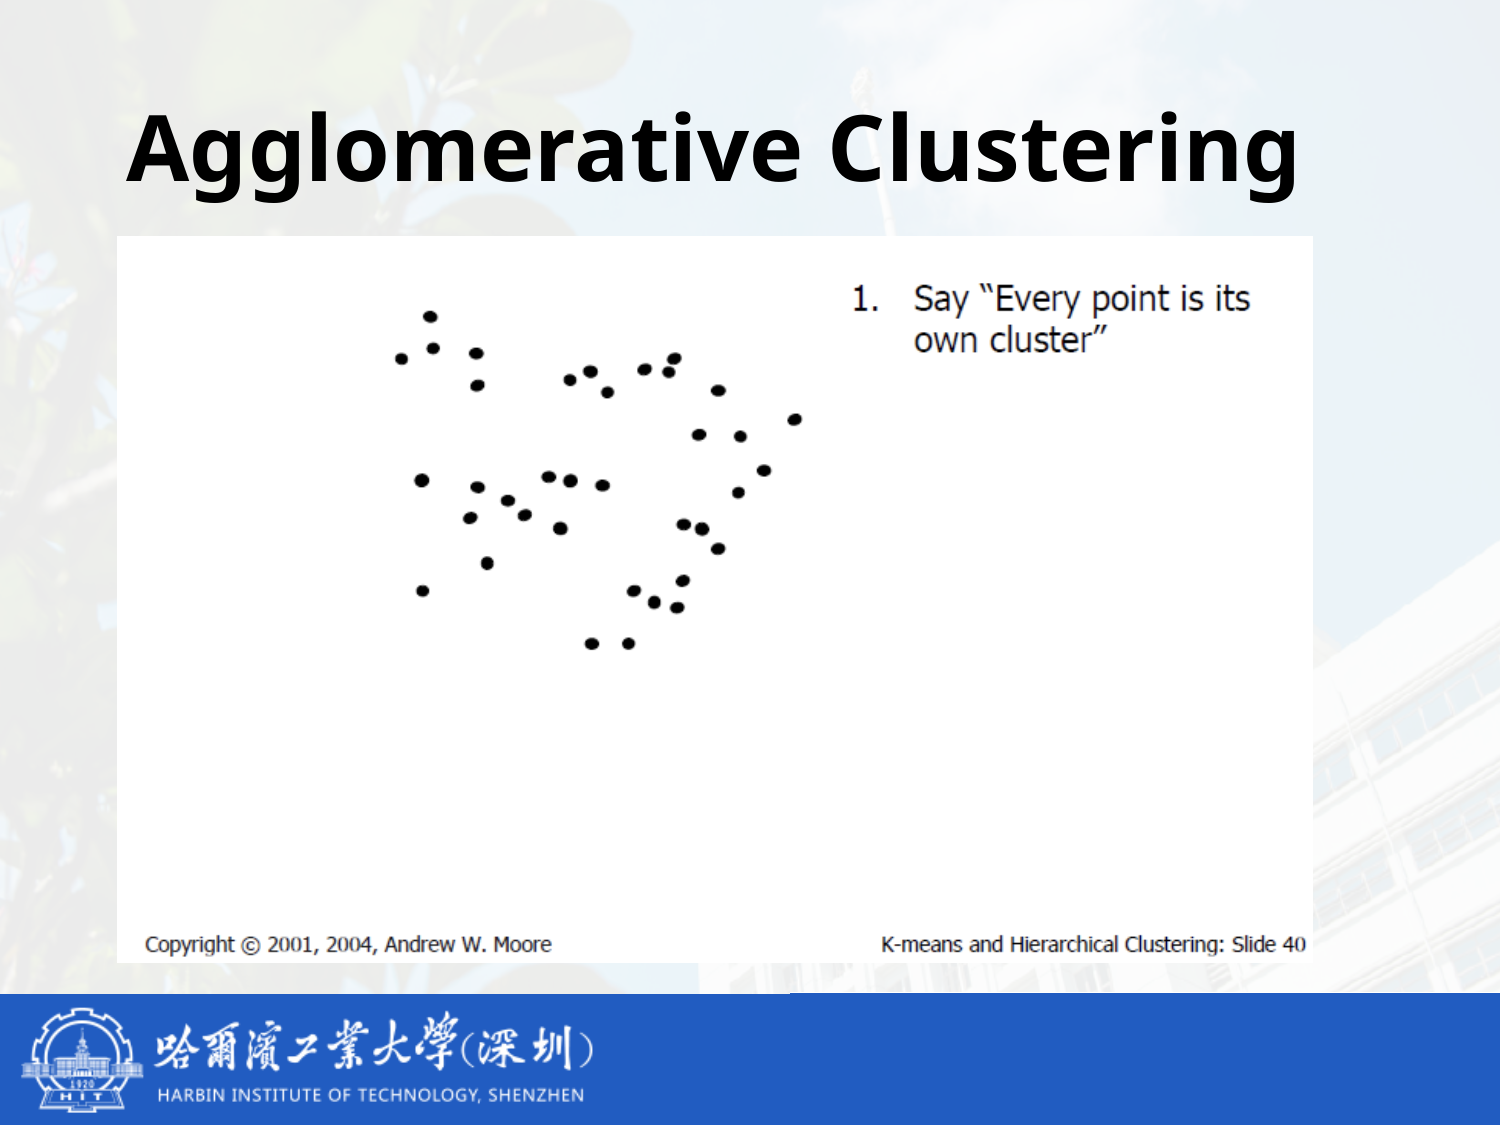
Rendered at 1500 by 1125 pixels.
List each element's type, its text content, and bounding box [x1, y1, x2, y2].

picture [117, 236, 1313, 963]
picture [0, 992, 1500, 1125]
text_box Agglomerative Clustering [76, 82, 1354, 207]
